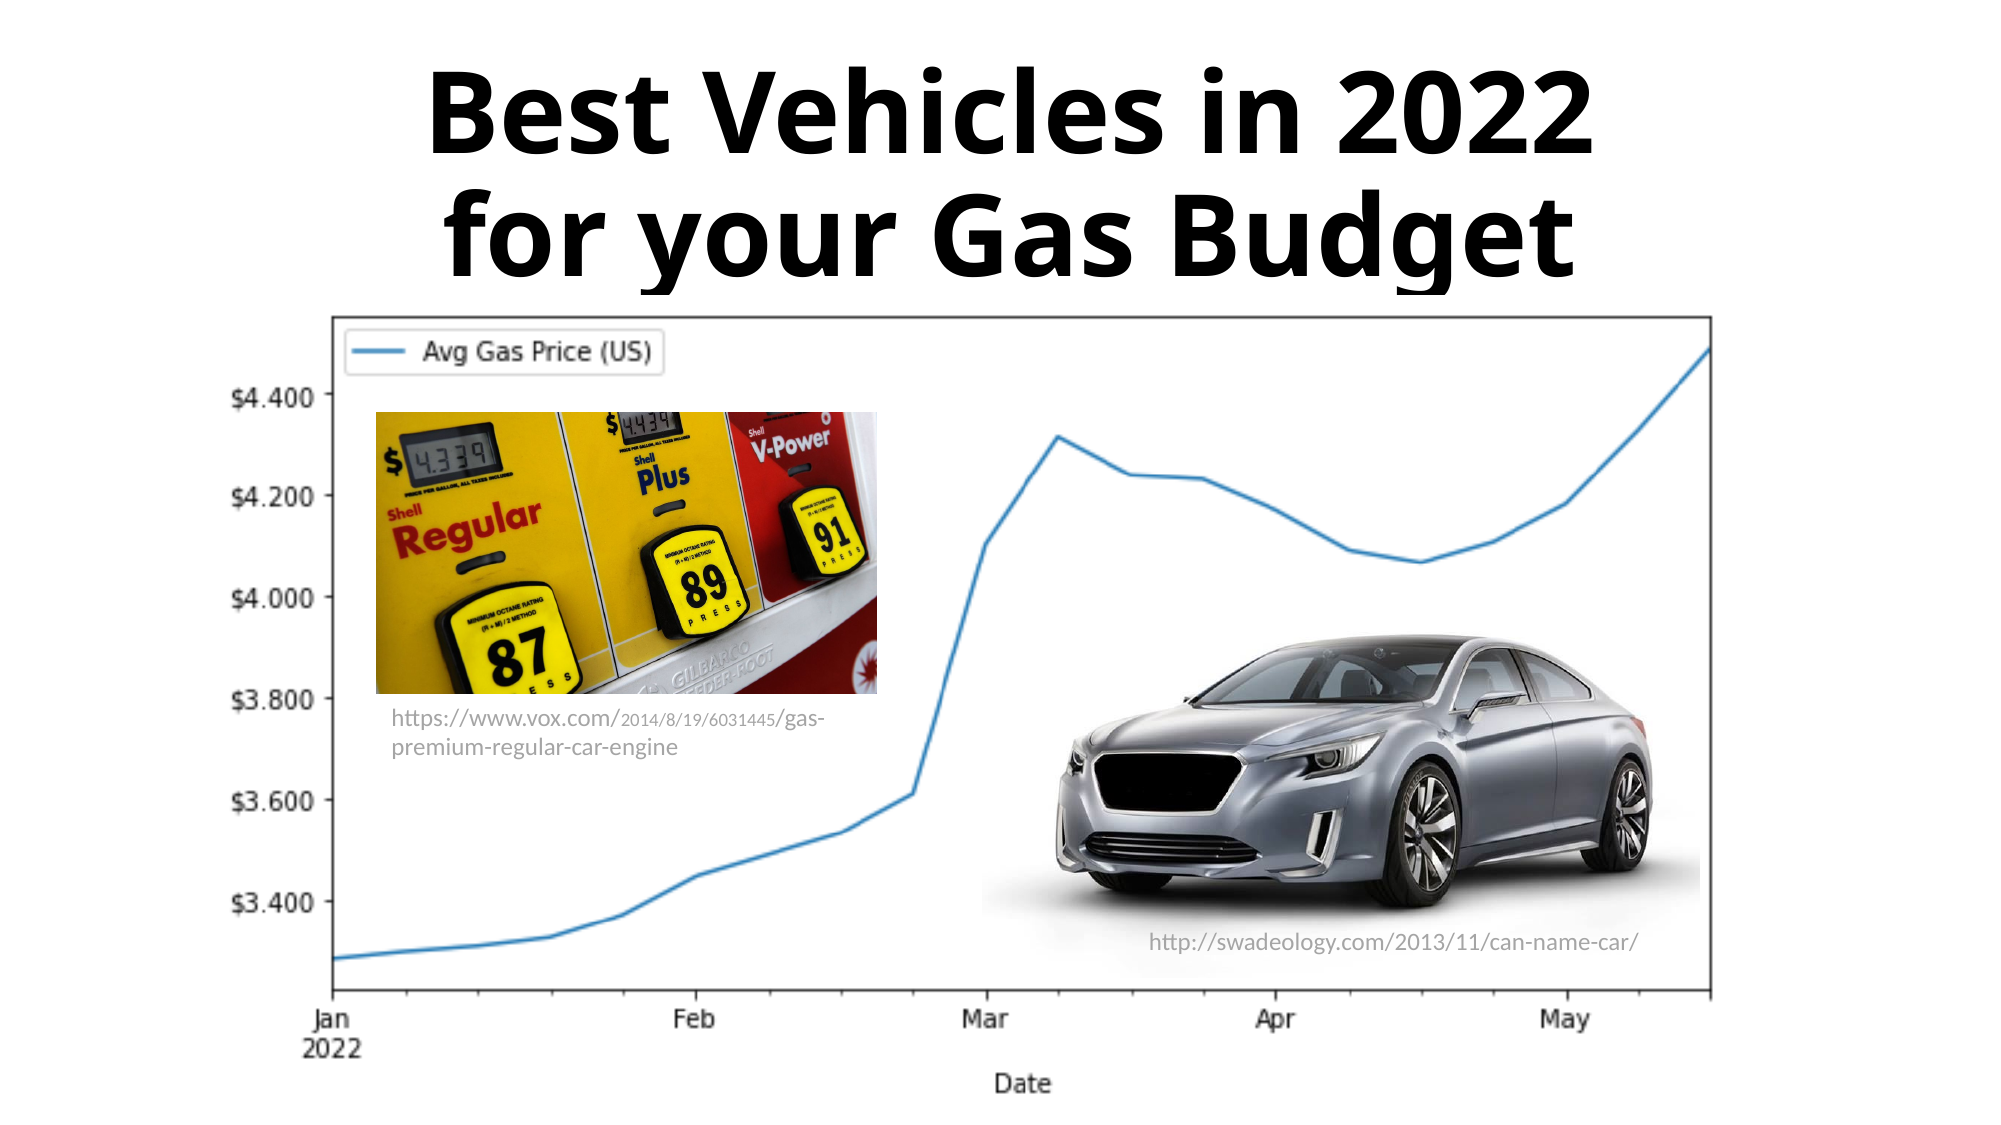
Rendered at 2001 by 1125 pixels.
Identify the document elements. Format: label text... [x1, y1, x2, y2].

title Best Vehicles in 2022 for your Gas Budget [259, 45, 1760, 295]
picture [207, 295, 1760, 1101]
